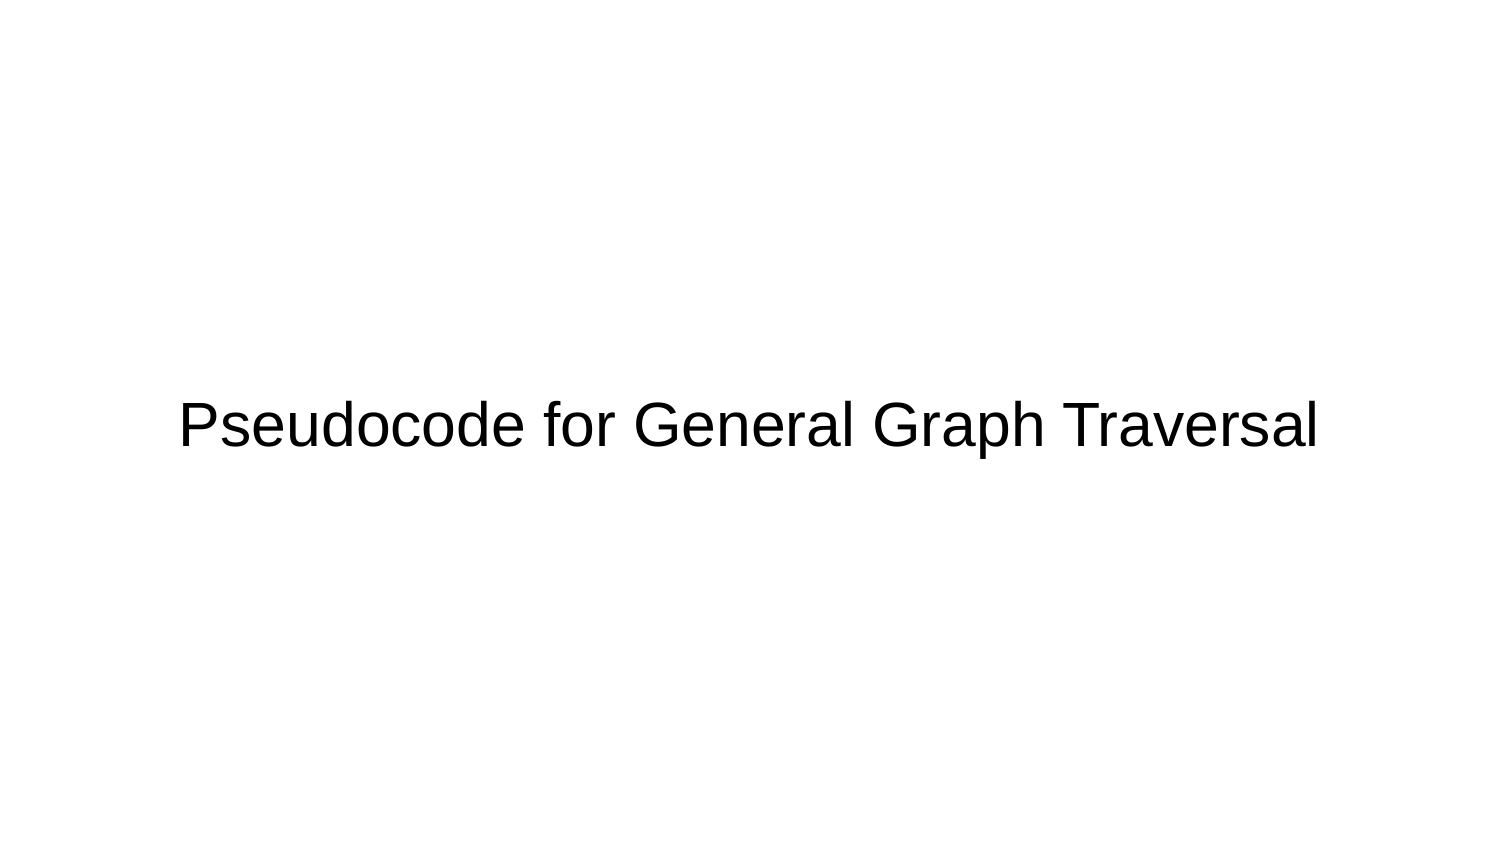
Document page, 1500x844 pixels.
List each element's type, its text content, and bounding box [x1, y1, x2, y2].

title Pseudocode for General Graph Traversal [51, 352, 1449, 491]
